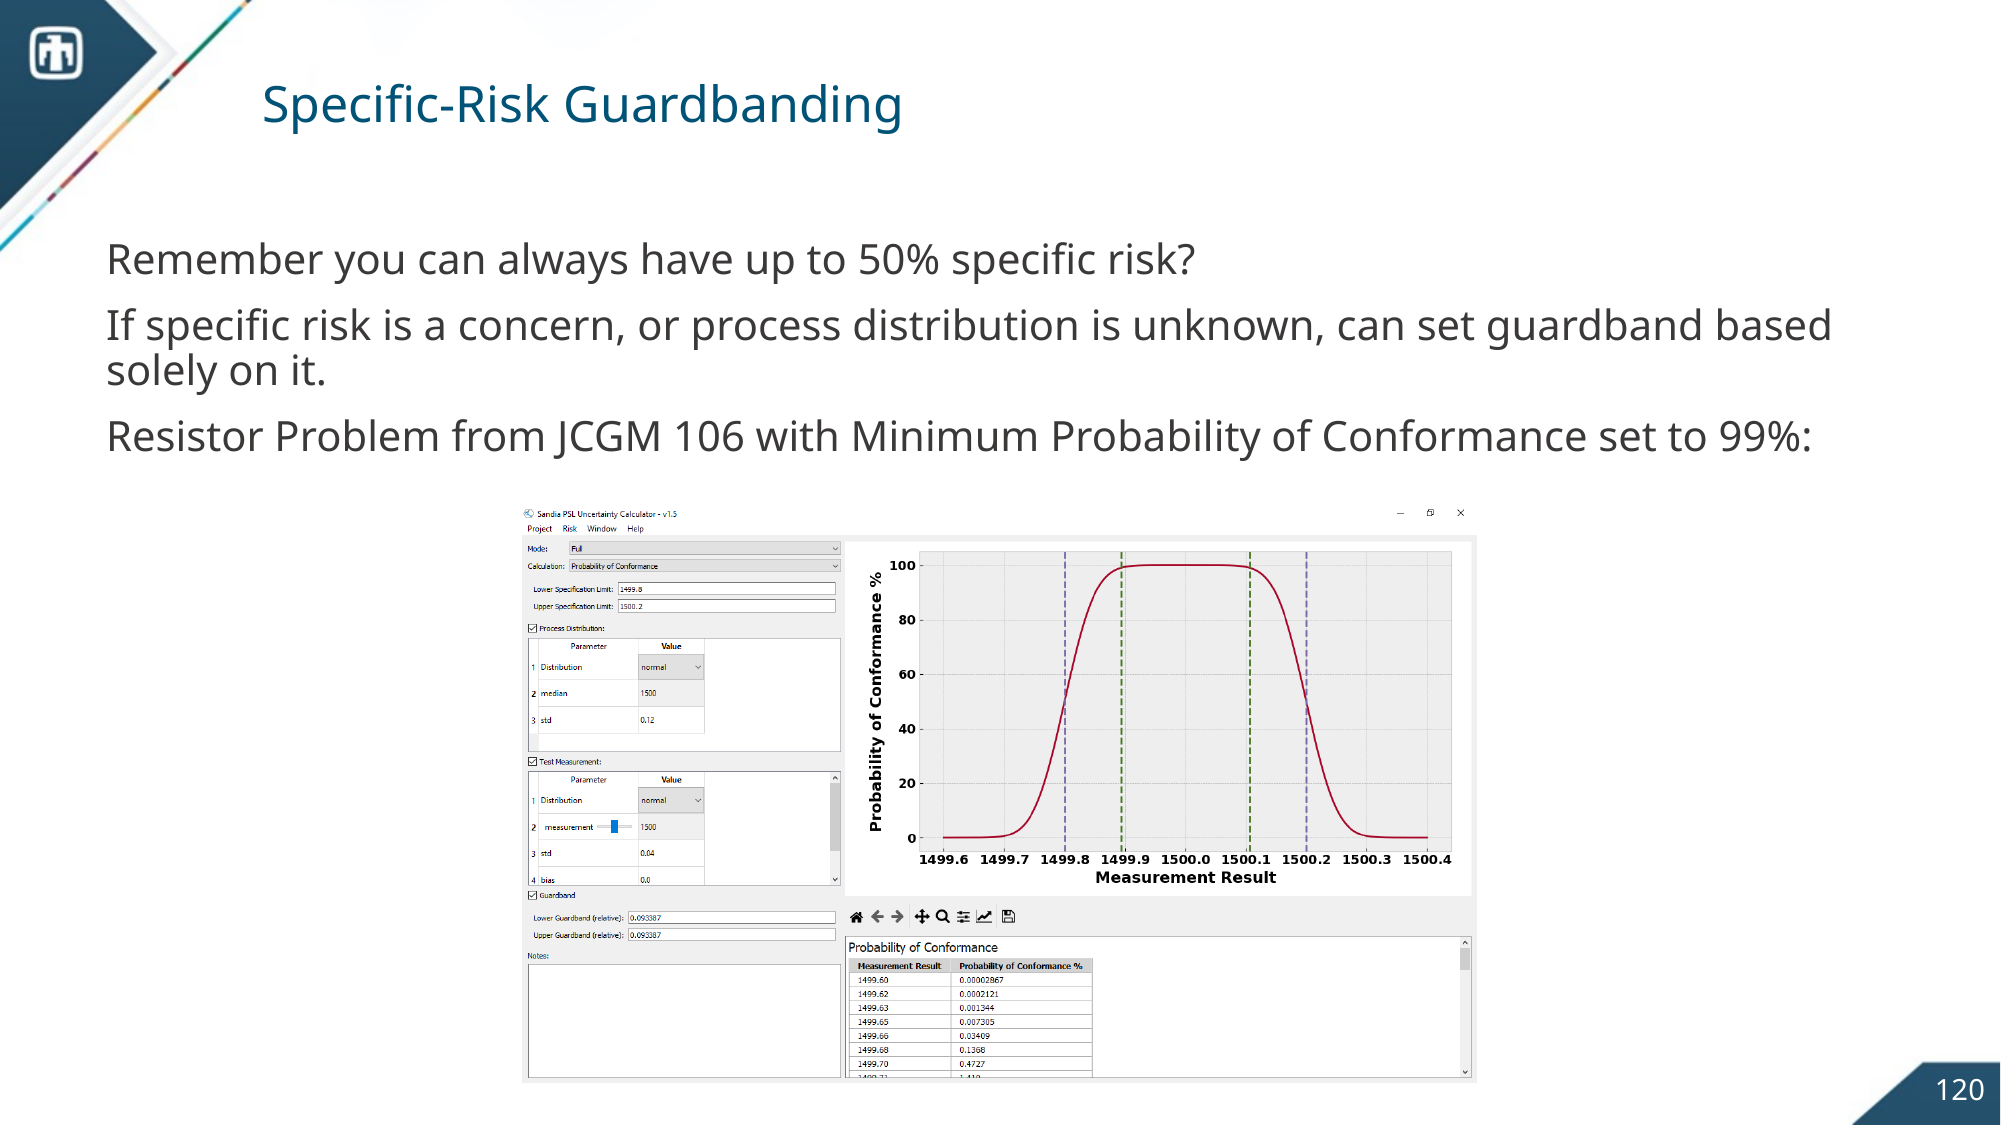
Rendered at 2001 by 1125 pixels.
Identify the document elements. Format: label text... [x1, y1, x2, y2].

title Specific-Risk Guardbanding [262, 42, 1919, 170]
slide_number 120 [1919, 1061, 2000, 1122]
picture [0, 0, 2001, 1125]
list Remember you can always have up to 50% specific risk? If specific risk is a concern, or process distribution is unknown, can set guardband based solely on it. Resistor Problem from JCGM 106 with Minimum Probability of Conformance set to 99%: [106, 231, 1919, 988]
